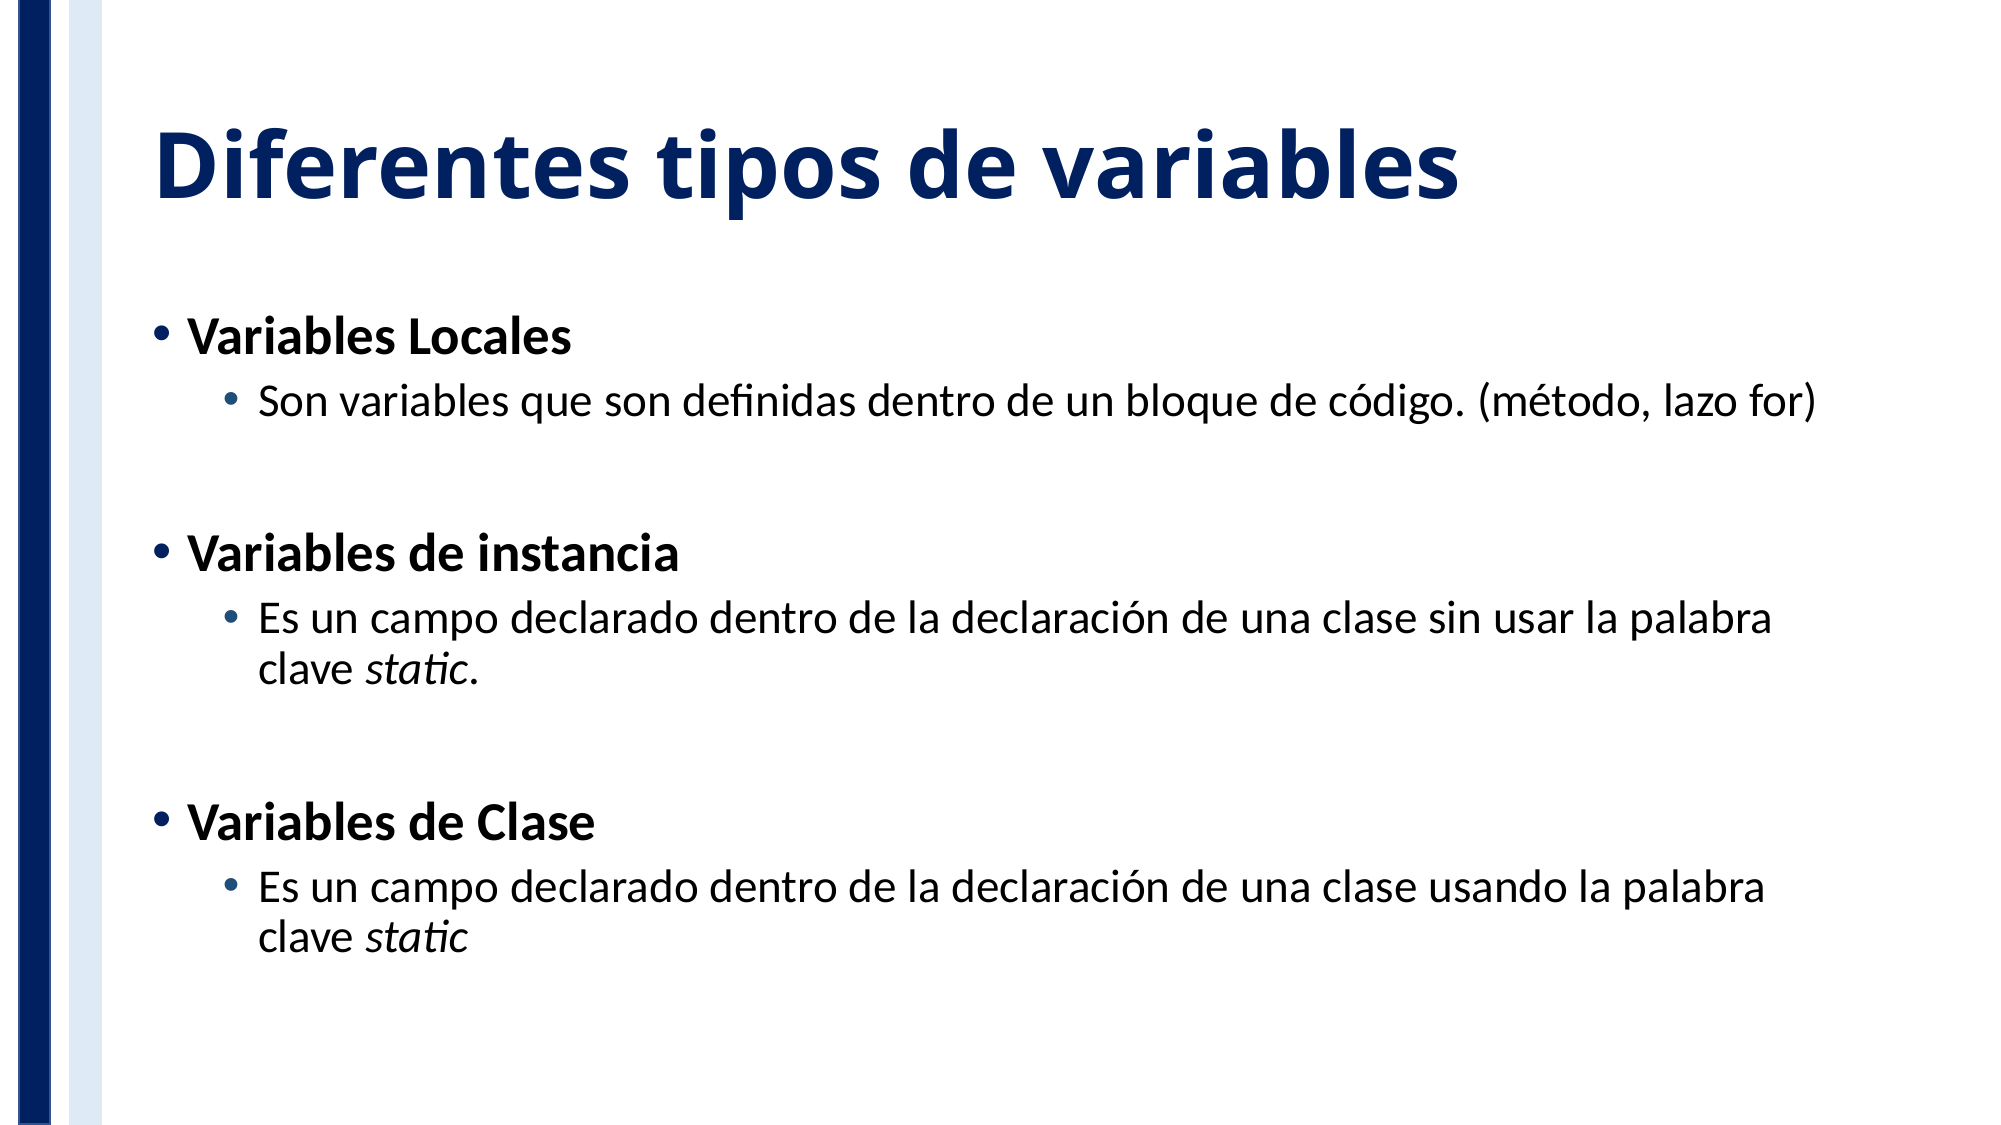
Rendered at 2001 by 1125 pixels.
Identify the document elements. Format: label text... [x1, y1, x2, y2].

title Diferentes tipos de variables [137, 59, 1863, 278]
list Variables Locales Son variables que son definidas dentro de un bloque de código. (método, lazo for) Variables de instancia Es un campo declarado dentro de la declaración de una clase sin usar la palabra clave static. Variables de Clase Es un campo declarado dentro de la declaración de una clase usando la palabra clave static [137, 299, 1863, 1014]
